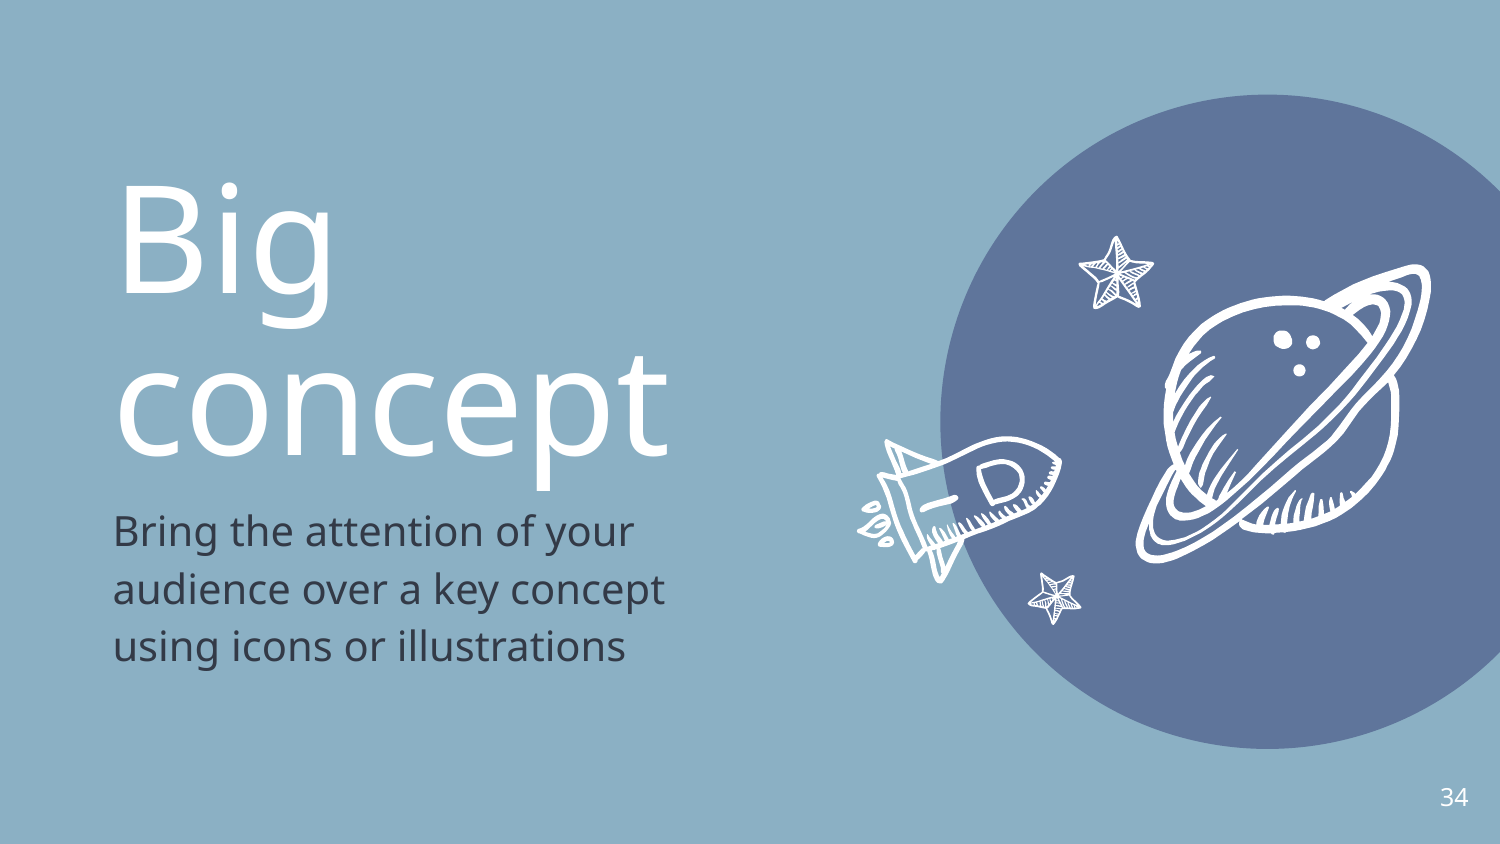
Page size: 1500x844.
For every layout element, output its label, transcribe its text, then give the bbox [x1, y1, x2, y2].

title Big concept [112, 151, 772, 488]
text_box [940, 94, 1500, 749]
text_box [861, 500, 882, 513]
text_box [1027, 572, 1082, 625]
subtitle Bring the attention of your audience over a key concept using icons or illustrations [112, 497, 772, 692]
text_box [876, 436, 1062, 584]
slide_number 34 [1378, 766, 1469, 832]
text_box [1078, 235, 1155, 310]
text_box [856, 513, 892, 539]
text_box [1135, 264, 1431, 564]
